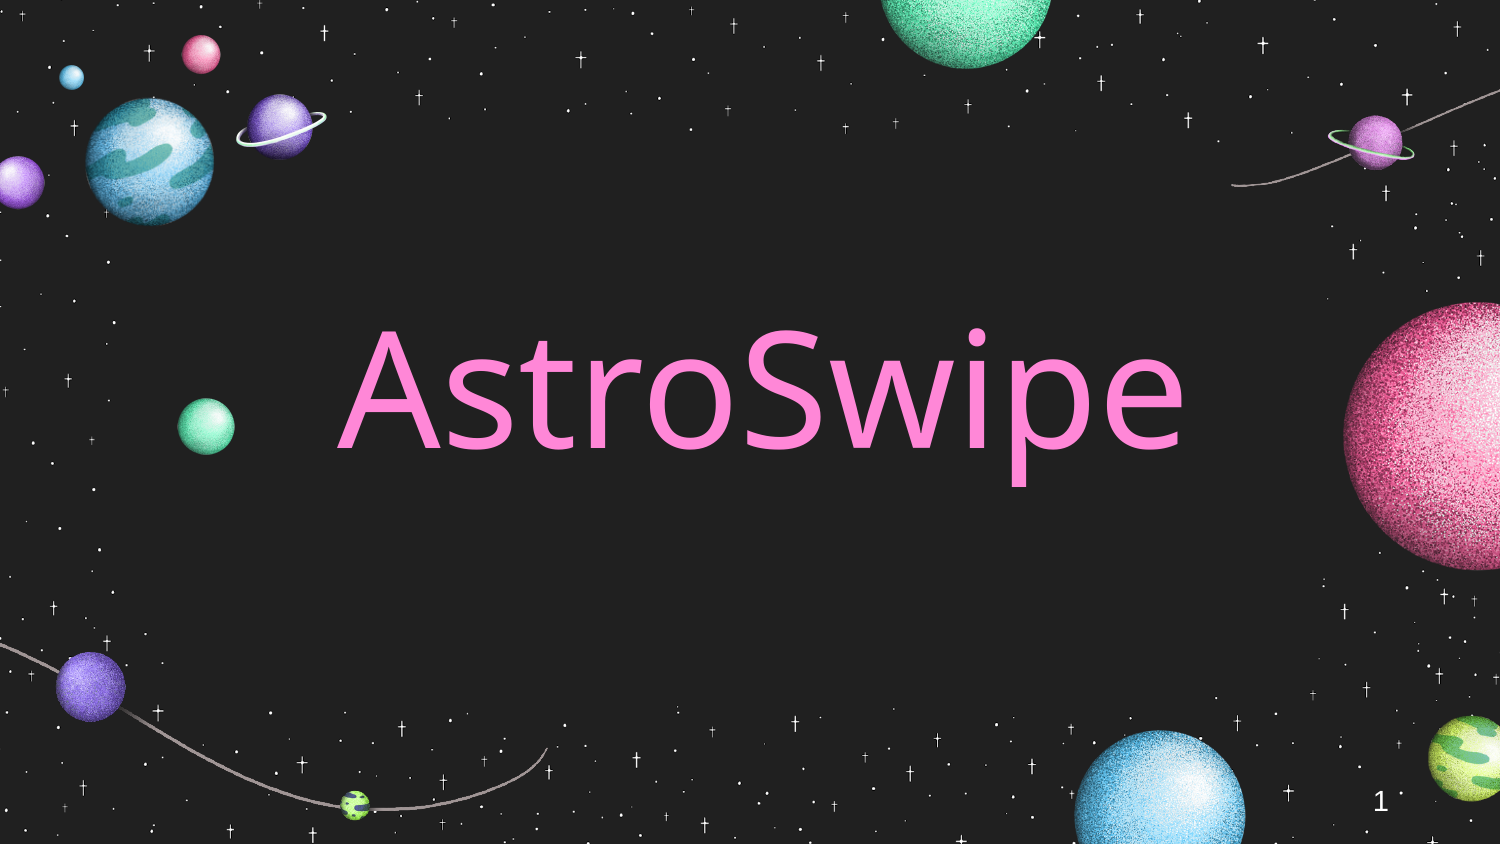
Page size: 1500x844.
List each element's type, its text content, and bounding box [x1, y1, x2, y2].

title AstroSwipe [319, 221, 1209, 572]
text_box 1 [1358, 774, 1444, 825]
picture [0, 0, 1500, 844]
